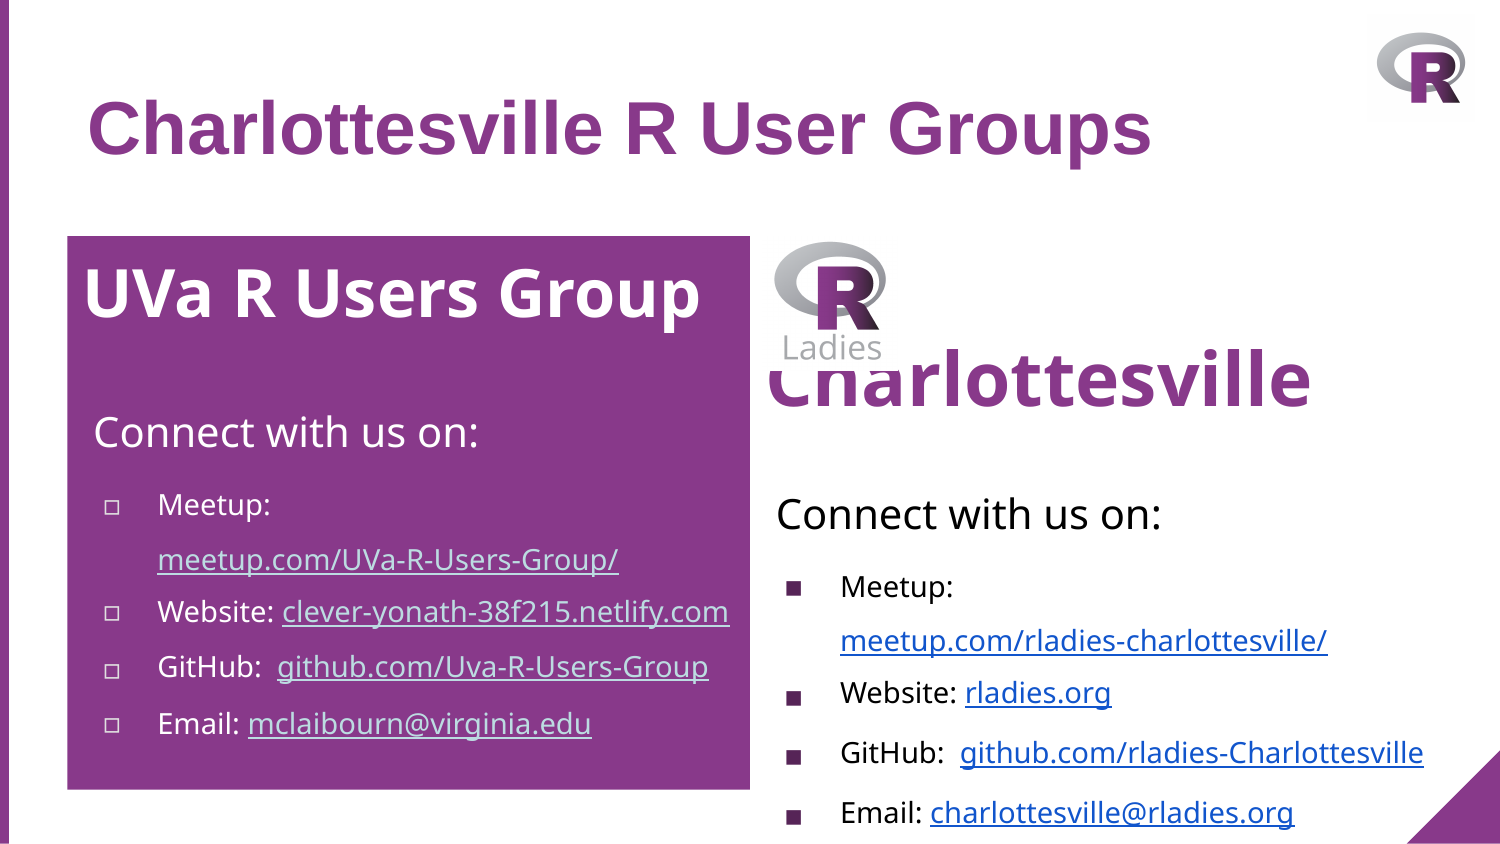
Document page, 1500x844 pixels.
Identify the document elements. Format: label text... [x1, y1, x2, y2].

text_box UVa R Users Group Connect with us on: Meetup: meetup.com/UVa-R-Users-Group/ Website: clever-yonath-38f215.netlify.com GitHub: github.com/Uva-R-Users-Group Email: mclaibourn@virginia.edu [67, 236, 750, 790]
picture [762, 235, 898, 372]
picture [1367, 14, 1475, 122]
list Charlottesville Connect with us on: Meetup: meetup.com/rladies-charlottesville/ Website: rladies.org GitHub: github.com/rladies-Charlottesville Email: charlottesville@rladies.org Twitter: @RLadiesCville [750, 226, 1463, 780]
text_box Charlottesville R User Groups [72, 72, 1170, 177]
